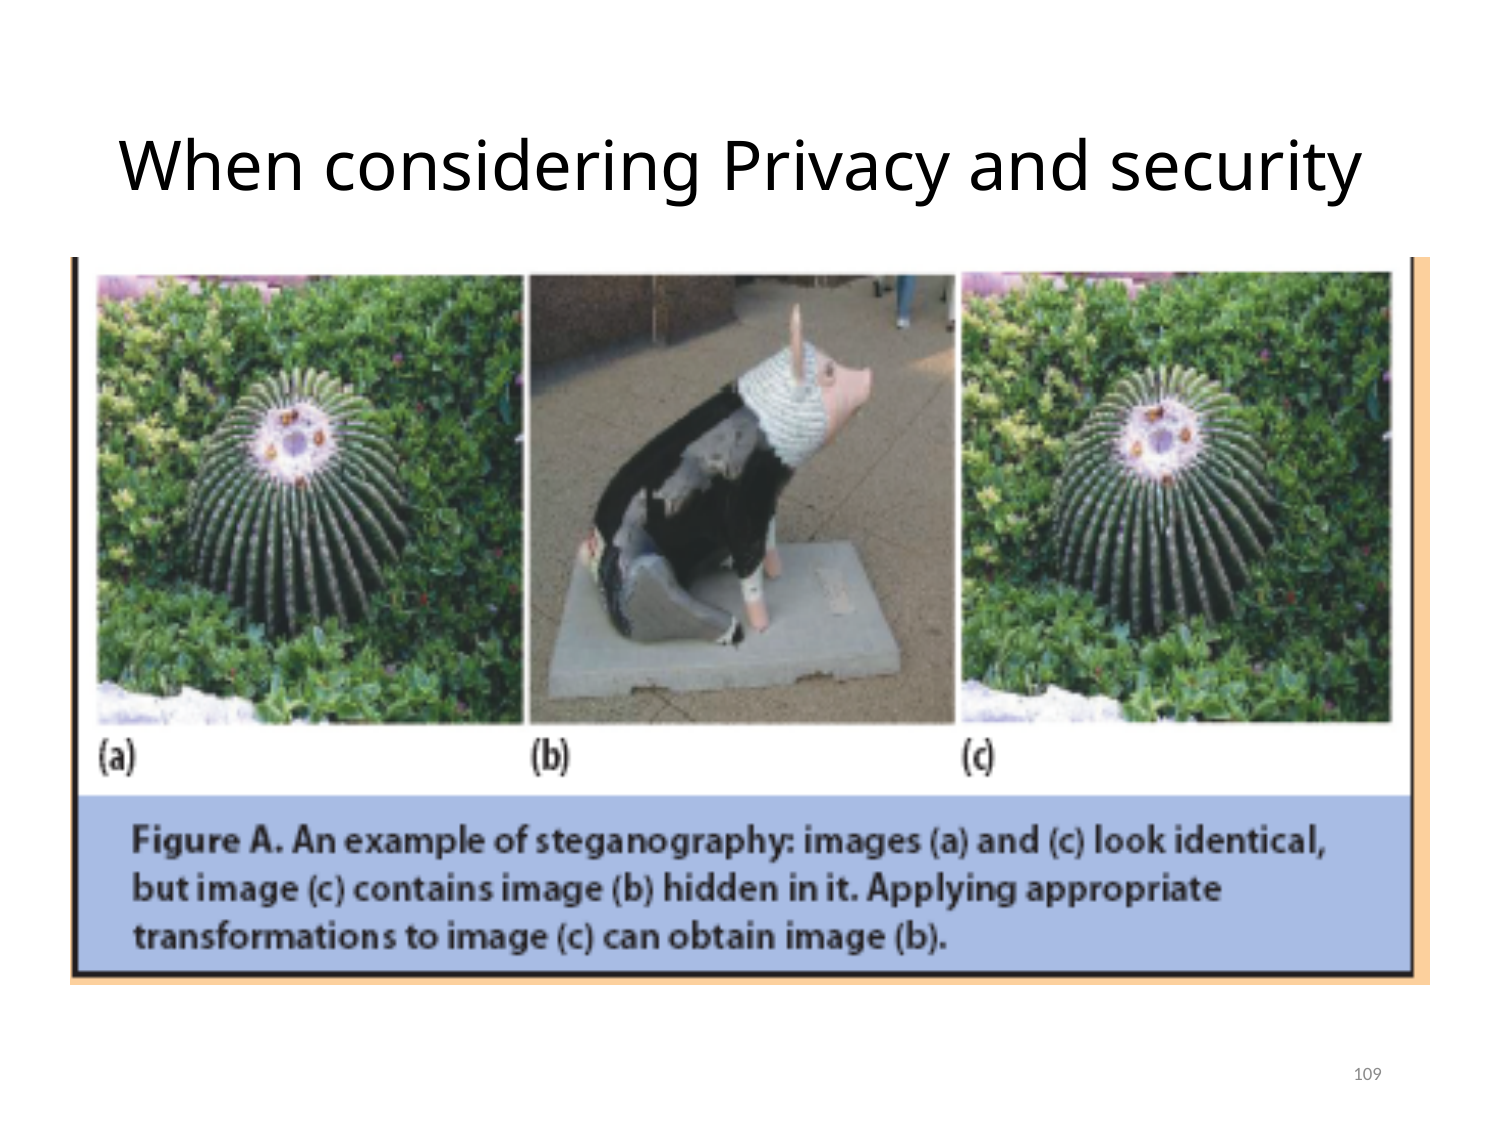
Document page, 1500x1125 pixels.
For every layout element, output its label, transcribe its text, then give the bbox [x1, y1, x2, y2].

title When considering Privacy and security [103, 59, 1397, 257]
picture [70, 257, 1430, 985]
slide_number 109 [1059, 1042, 1397, 1103]
